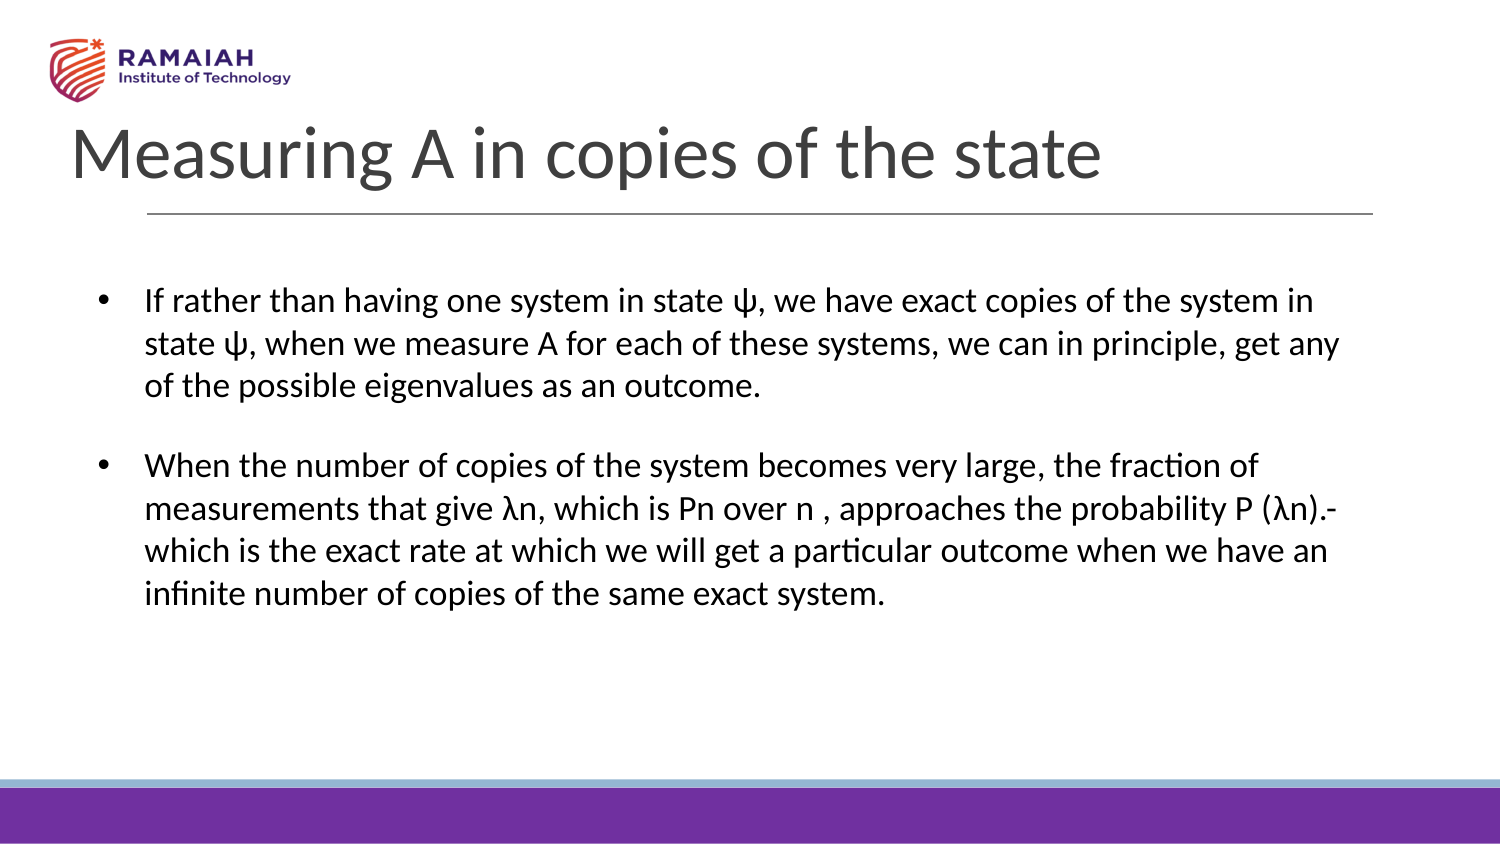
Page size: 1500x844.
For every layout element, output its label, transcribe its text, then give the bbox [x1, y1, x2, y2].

text_box If rather than having one system in state ψ, we have exact copies of the system in state ψ, when we measure A for each of these systems, we can in principle, get any of the possible eigenvalues as an outcome. When the number of copies of the system becomes very large, the fraction of measurements that give λn, which is Pn over n , approaches the probability P (λn).- which is the exact rate at which we will get a particular outcome when we have an infinite number of copies of the same exact system. [82, 270, 1356, 620]
title Measuring A in copies of the state [59, 50, 1297, 199]
picture [21, 4, 322, 125]
list [44, 210, 1431, 800]
